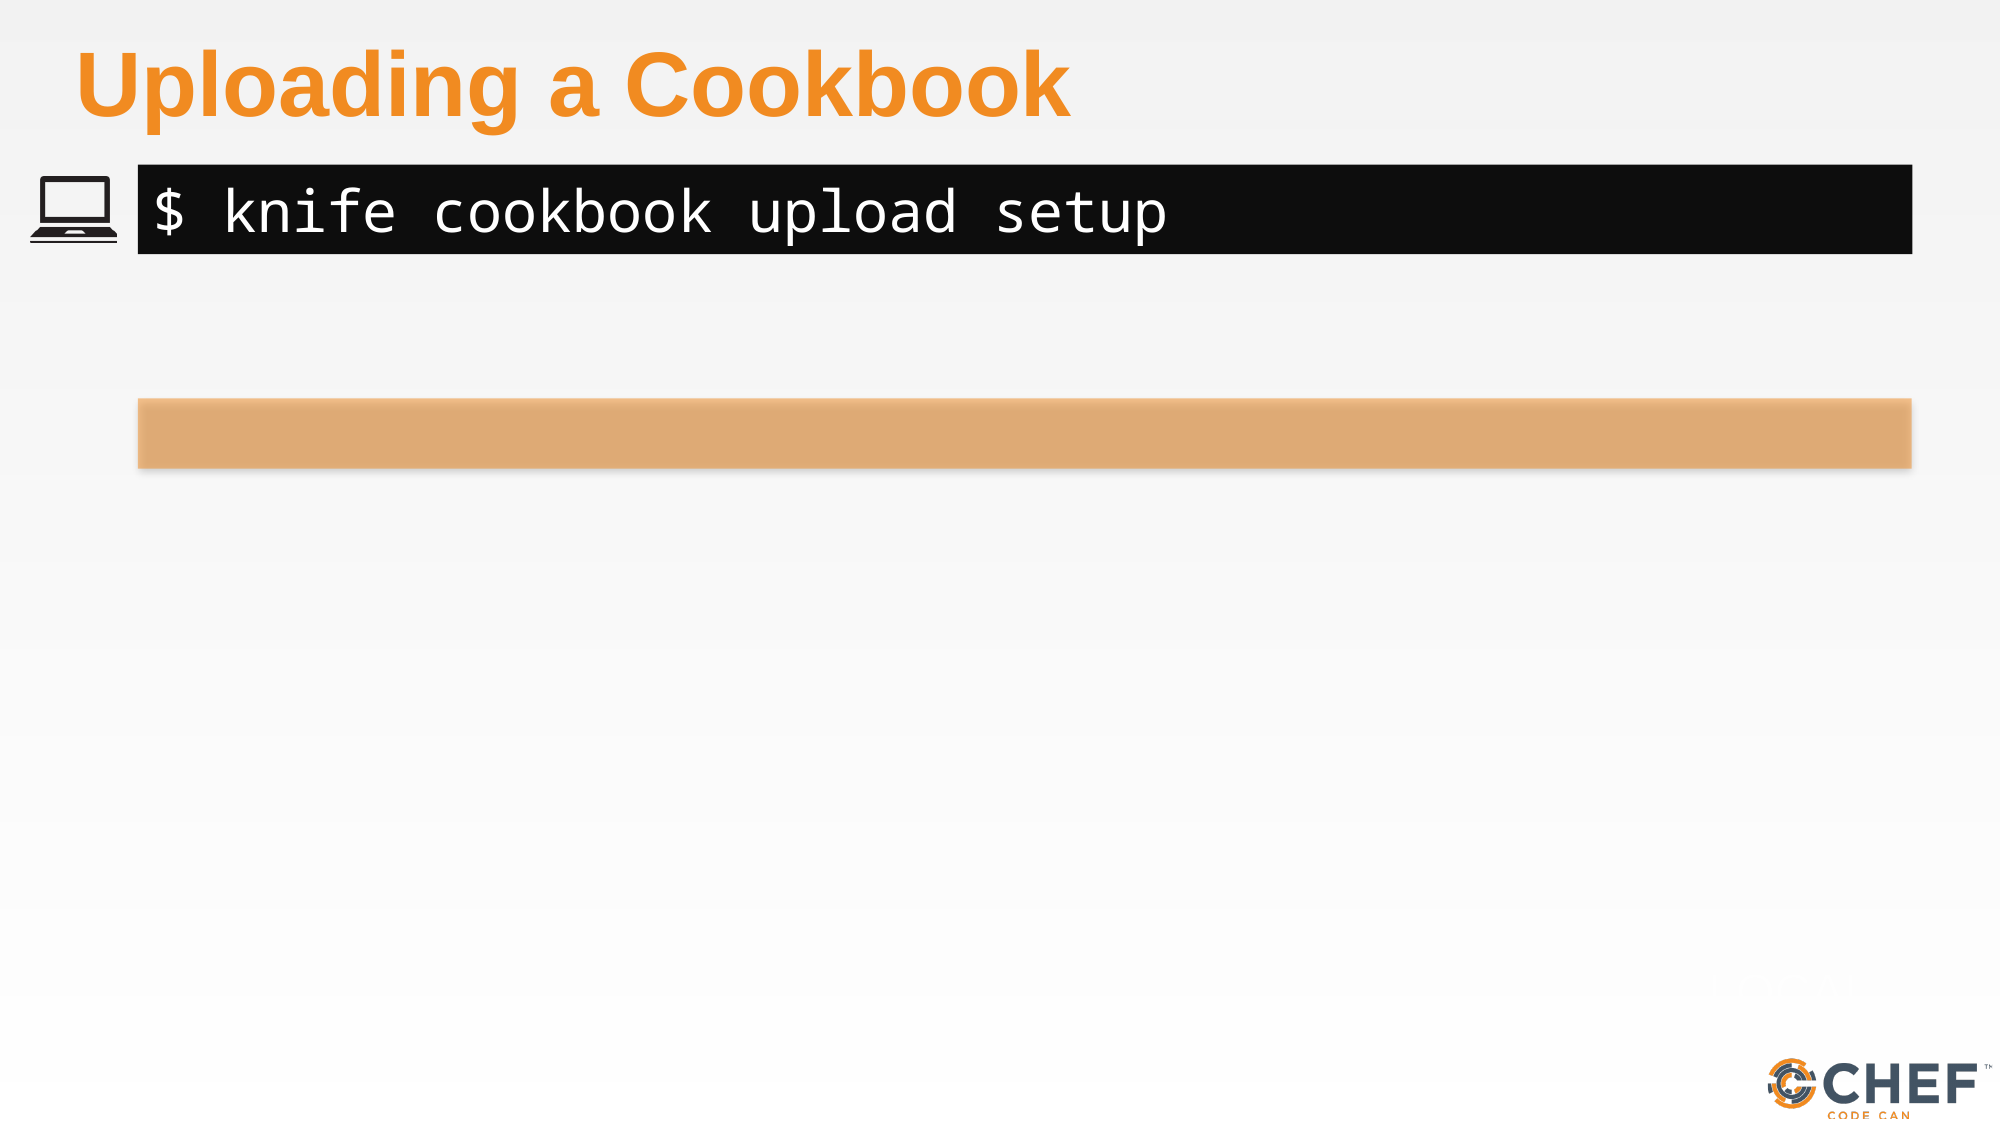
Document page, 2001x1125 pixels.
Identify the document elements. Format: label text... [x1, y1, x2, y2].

title Uploading a Cookbook [75, 37, 1913, 140]
list $ knife cookbook upload setup [137, 164, 1913, 255]
